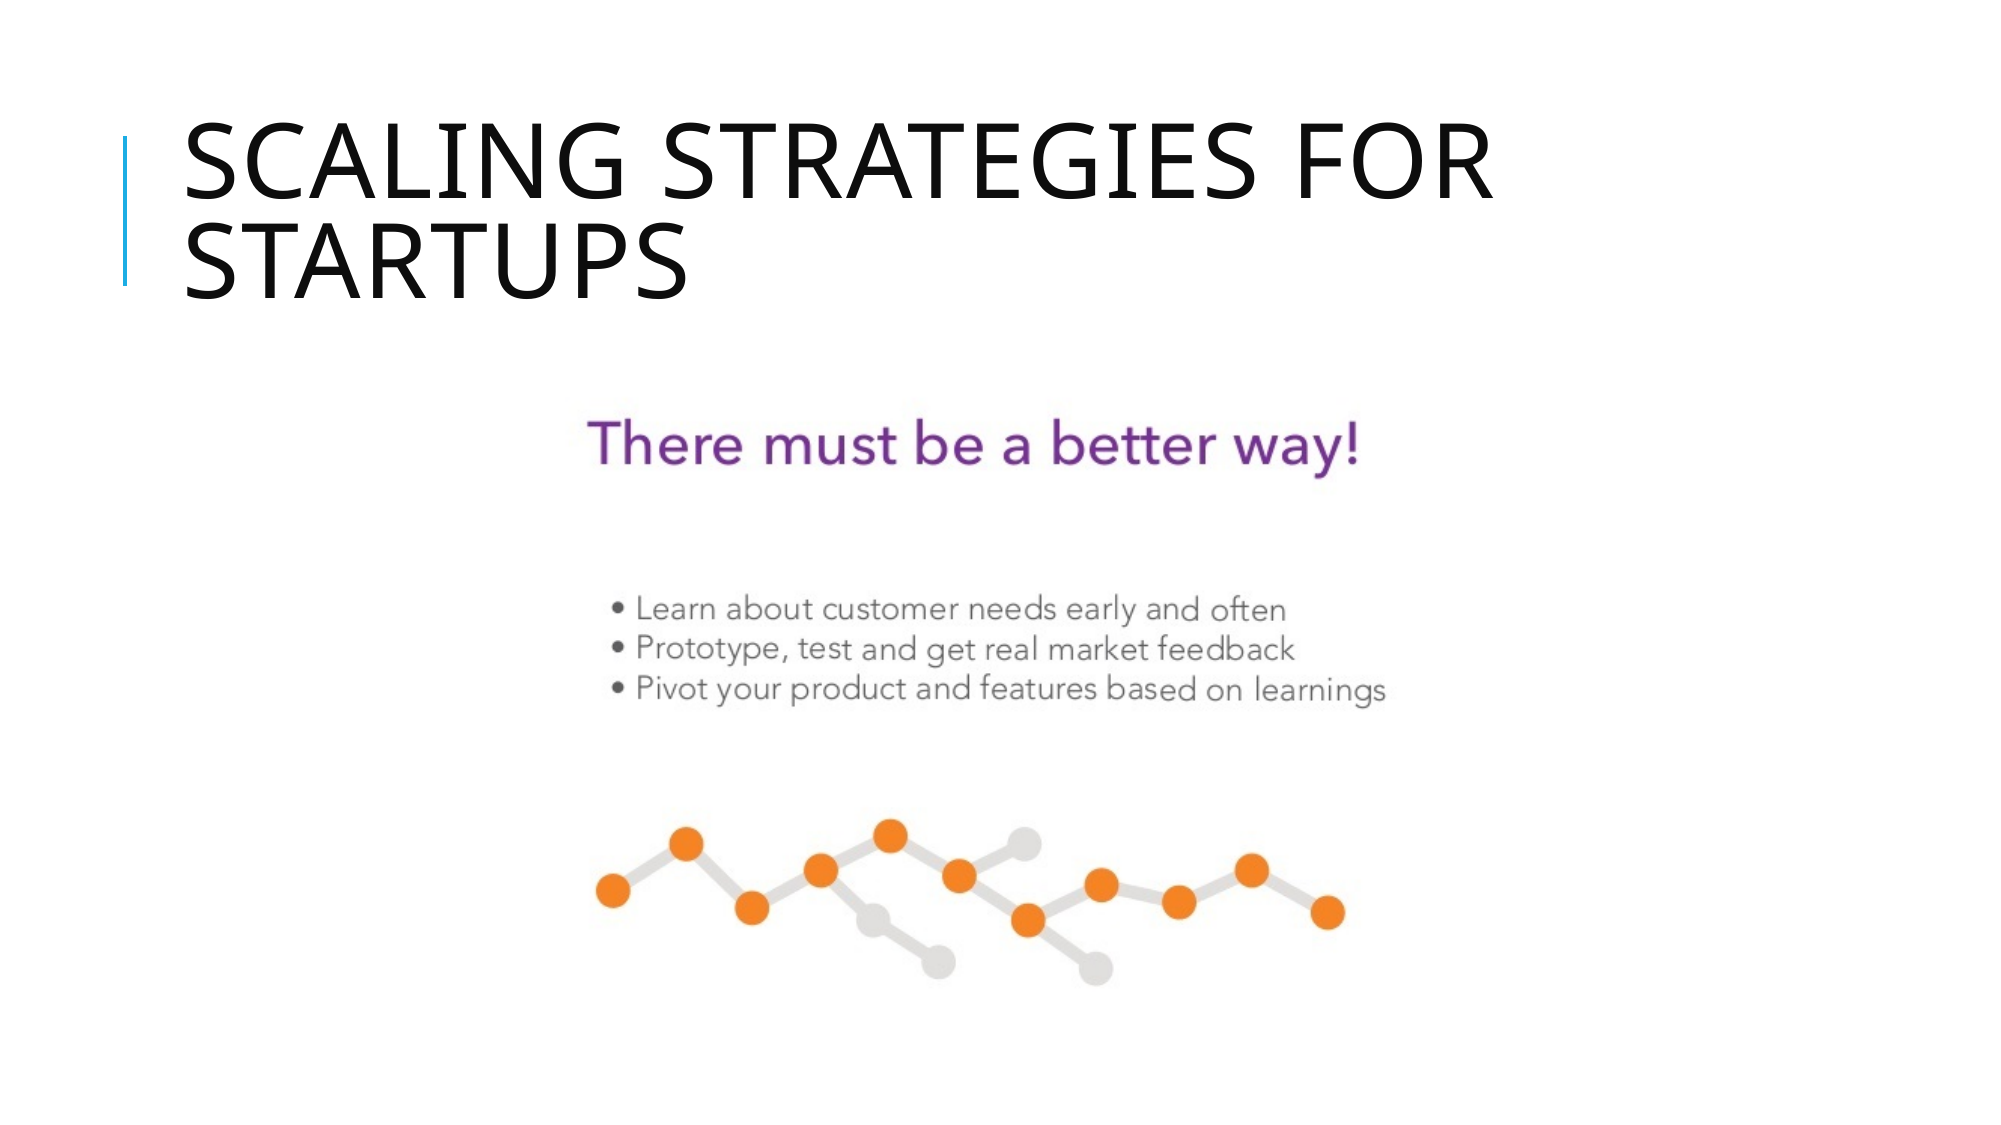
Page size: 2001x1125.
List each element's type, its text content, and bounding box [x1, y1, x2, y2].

title Scaling Strategies for Startups [168, 96, 1763, 342]
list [494, 374, 1454, 1036]
